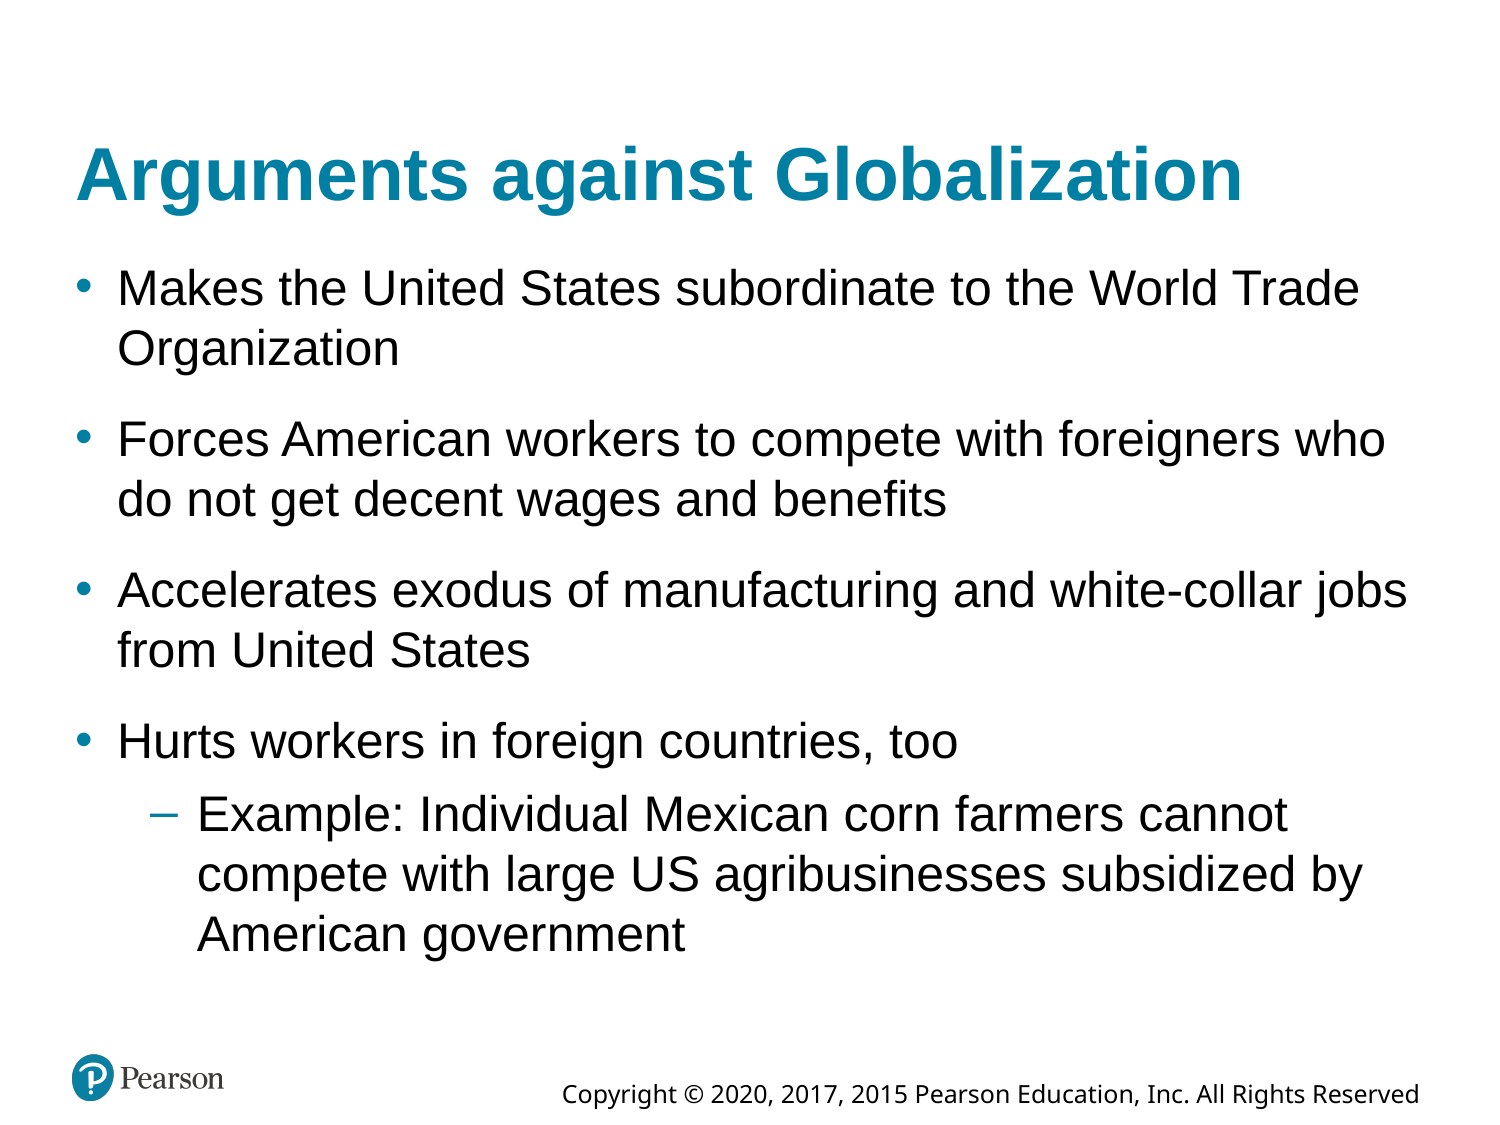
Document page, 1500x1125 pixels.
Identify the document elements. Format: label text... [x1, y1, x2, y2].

title Arguments against Globalization [75, 35, 1425, 216]
list Makes the United States subordinate to the World Trade Organization Forces American workers to compete with foreigners who do not get decent wages and benefits Accelerates exodus of manufacturing and white-collar jobs from United States Hurts workers in foreign countries, too Example: Individual Mexican corn farmers cannot compete with large U S agribusinesses subsidized by American government [75, 255, 1411, 983]
picture [72, 1054, 88, 1070]
picture [80, 1063, 106, 1088]
picture [72, 1087, 83, 1101]
picture [98, 1054, 224, 1101]
